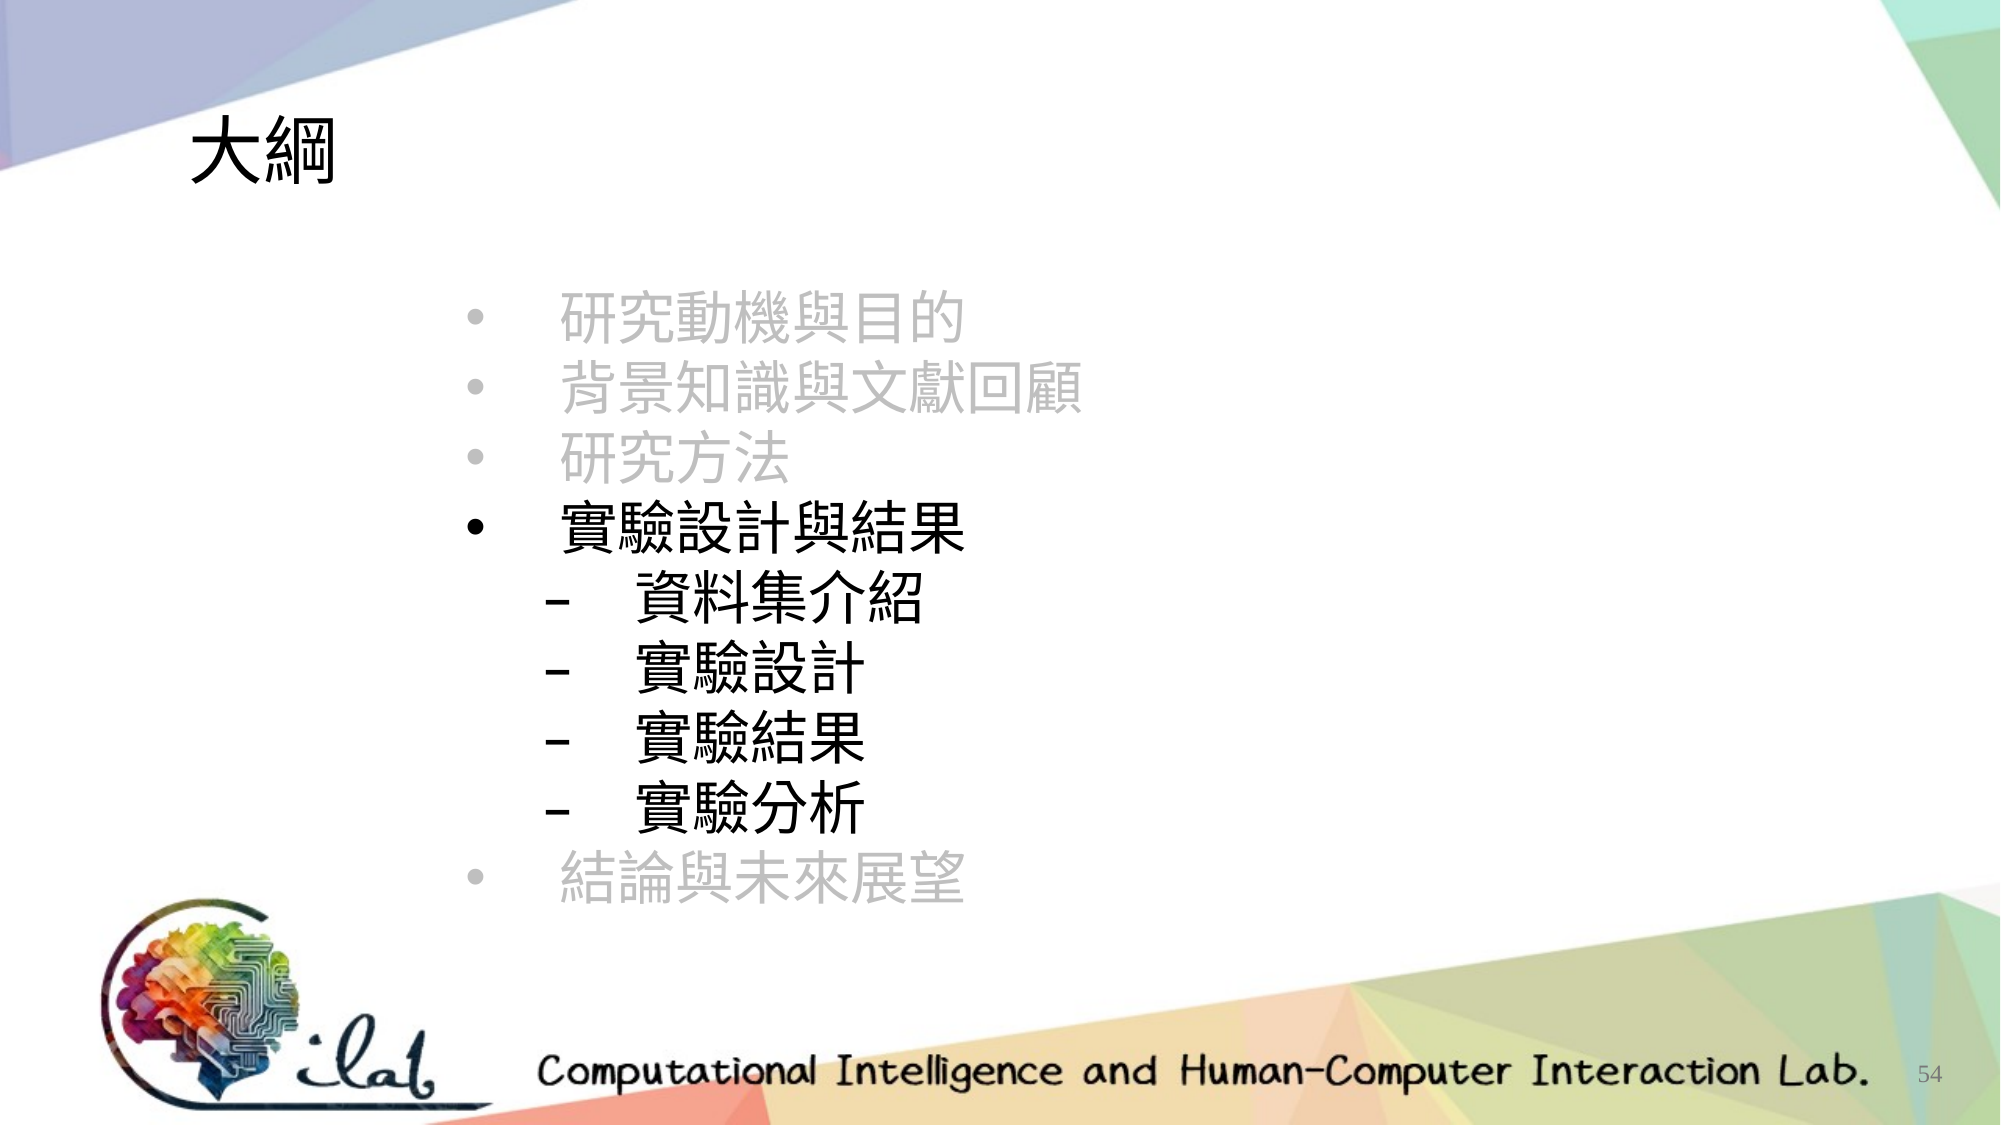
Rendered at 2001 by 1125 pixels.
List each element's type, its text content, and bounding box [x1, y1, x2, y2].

slide_number 54 [1507, 1042, 1958, 1103]
text_box 大綱 [114, 96, 412, 201]
text_box 研究動機與目的 背景知識與文獻回顧 研究方法 實驗設計與結果 資料集介紹 實驗設計 實驗結果 實驗分析 結論與未來展望 [450, 273, 1550, 919]
picture [0, 0, 2001, 1125]
